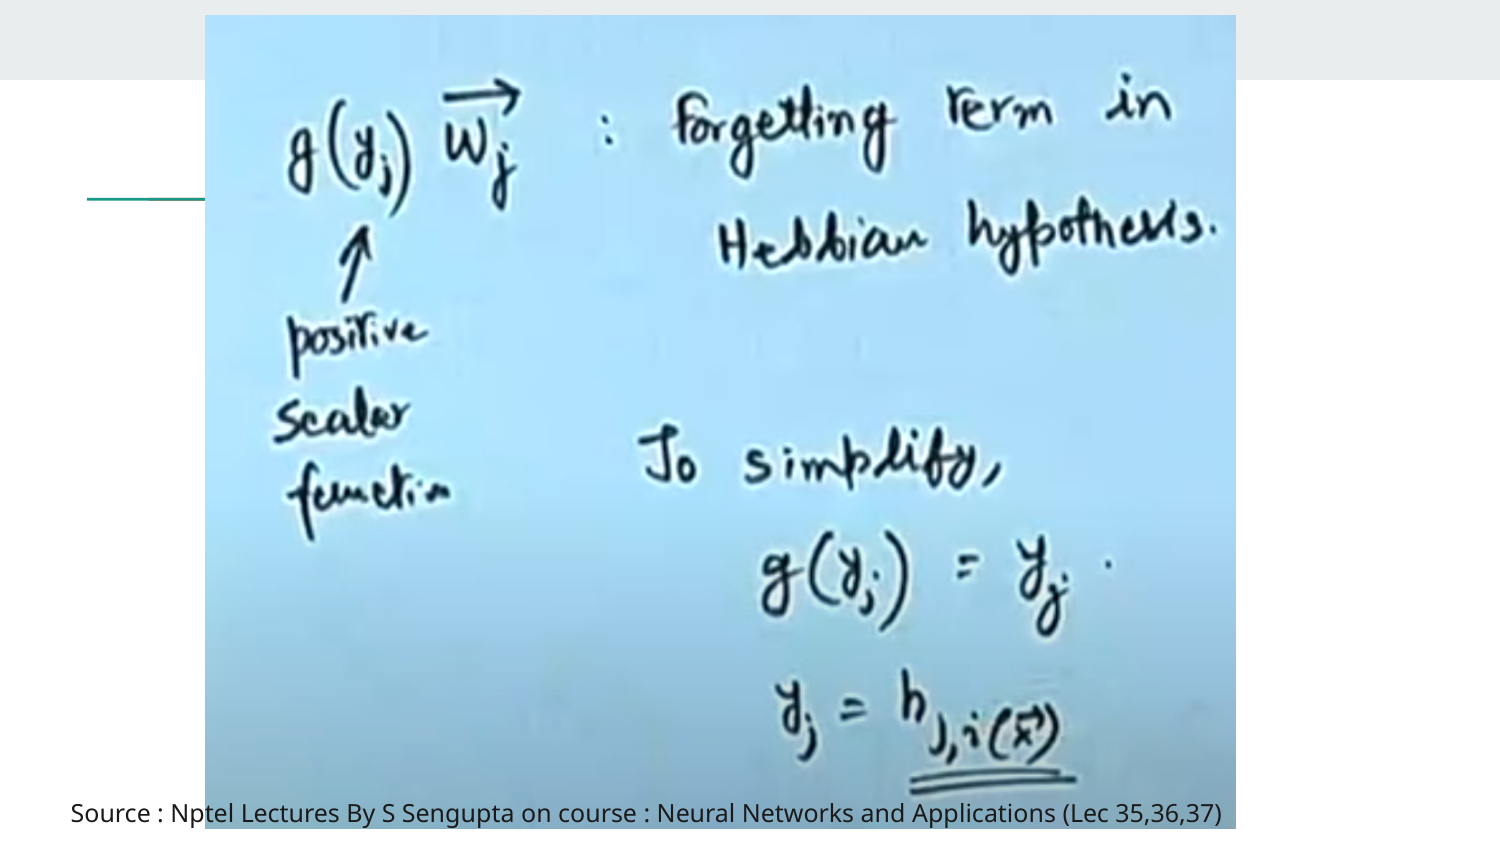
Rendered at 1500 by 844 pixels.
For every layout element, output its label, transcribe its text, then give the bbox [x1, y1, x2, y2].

text_box Source : Nptel Lectures By S Sengupta on course : Neural Networks and Applications (Lec 35,36,37) [55, 778, 1307, 843]
picture [205, 14, 1236, 829]
